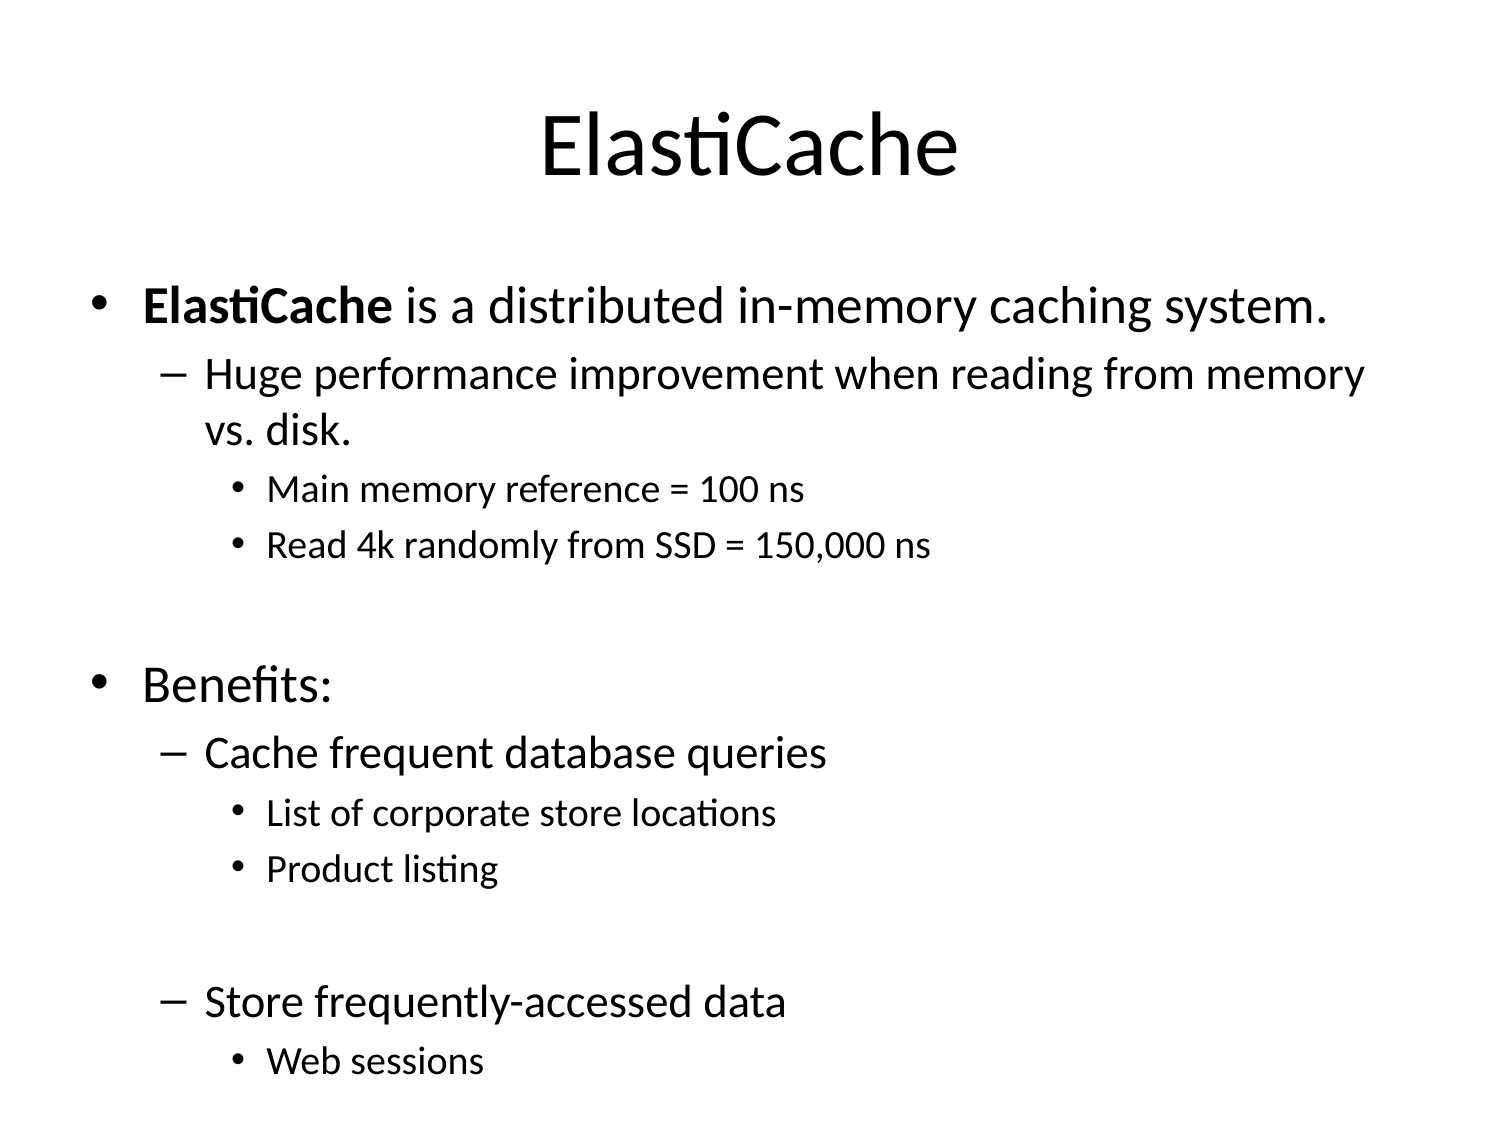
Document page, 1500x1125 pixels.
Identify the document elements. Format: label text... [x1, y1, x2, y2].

title ElastiCache [75, 45, 1425, 233]
list ElastiCache is a distributed in-memory caching system. Huge performance improvement when reading from memory vs. disk. Main memory reference = 100 ns Read 4k randomly from SSD = 150,000 ns Benefits: Cache frequent database queries List of corporate store locations Product listing Store frequently-accessed data Web sessions [75, 262, 1425, 1096]
